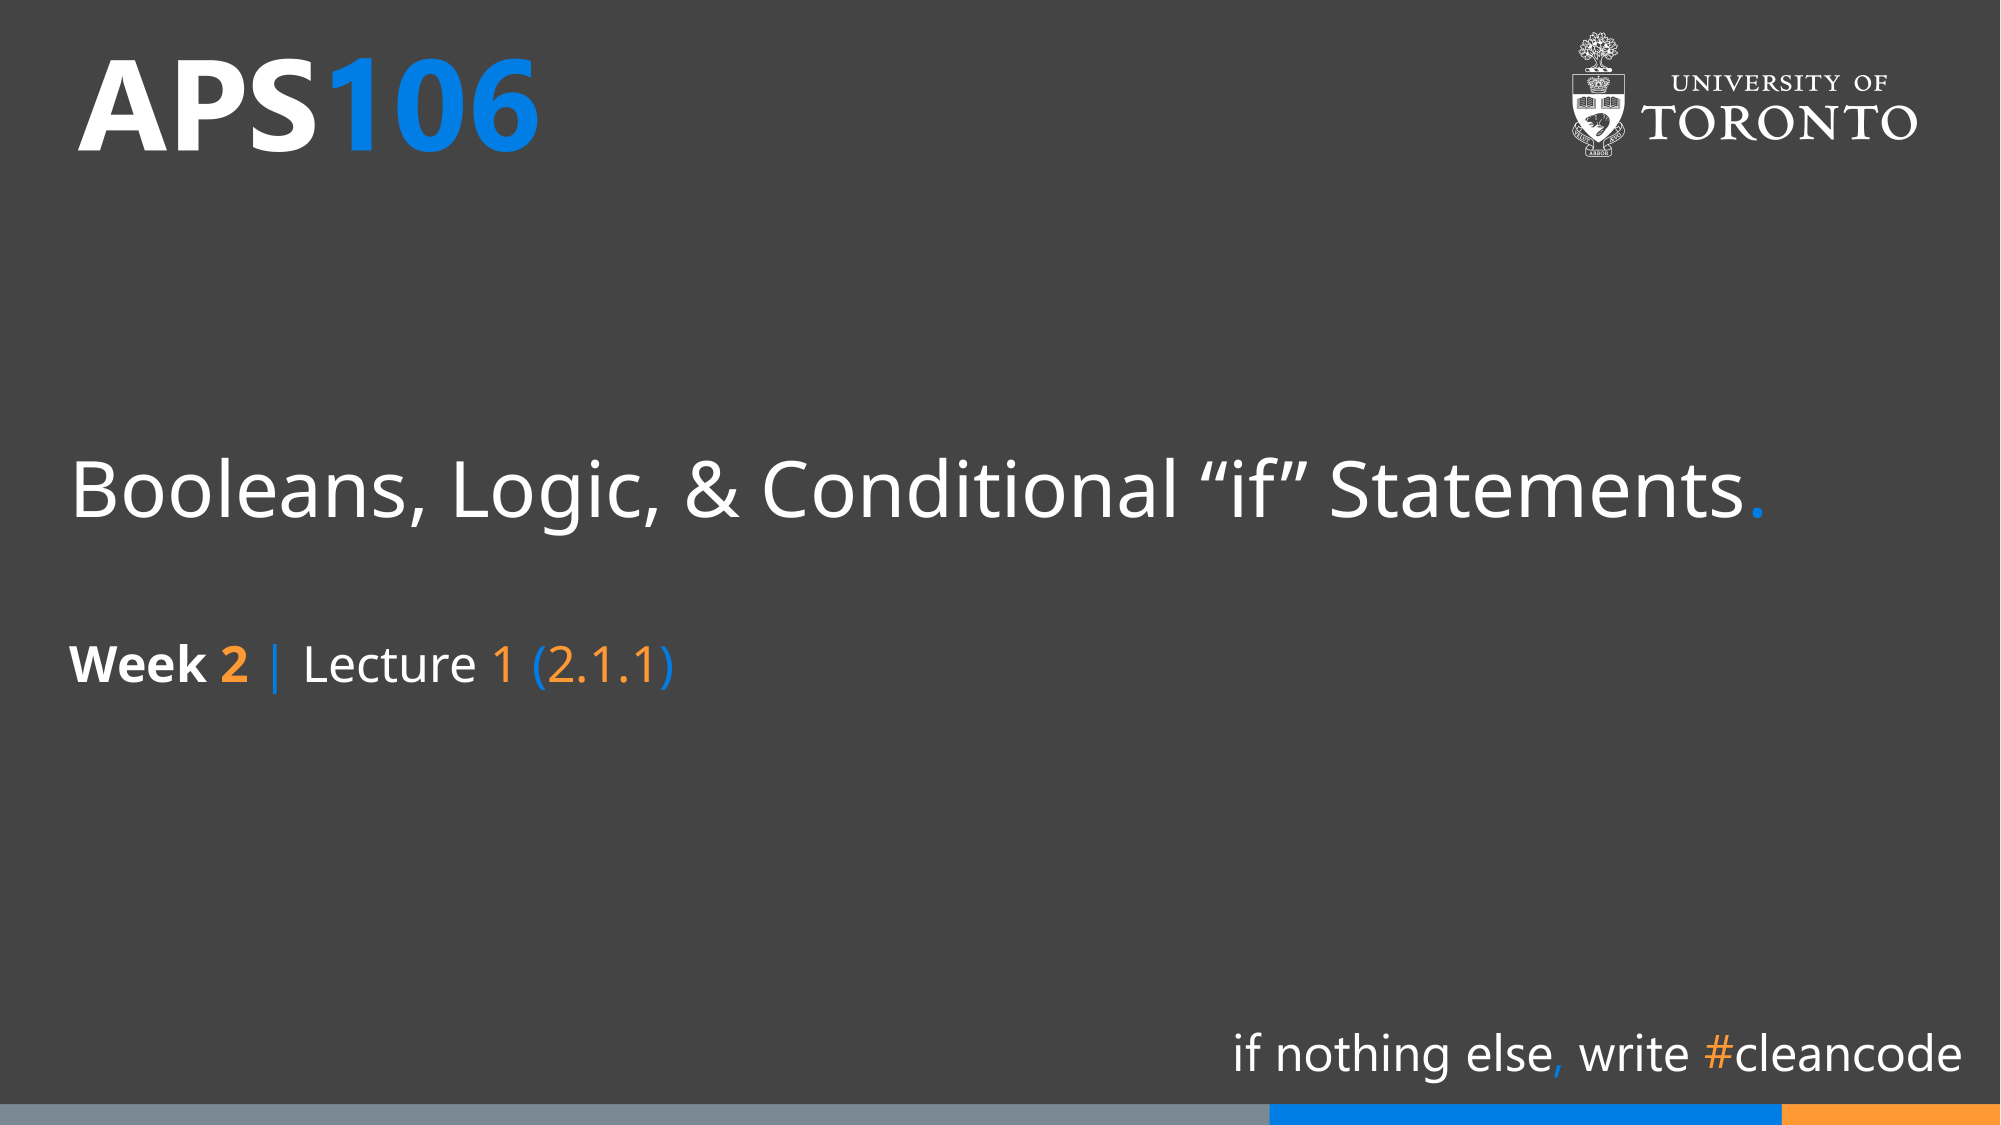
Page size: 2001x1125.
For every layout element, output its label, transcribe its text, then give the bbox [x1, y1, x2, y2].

picture [0, 0, 2001, 1125]
title Booleans, Logic, & Conditional “if” Statements. [55, 395, 1947, 542]
subtitle Week 2 | Lecture 1 (2.1.1) [55, 631, 1924, 903]
